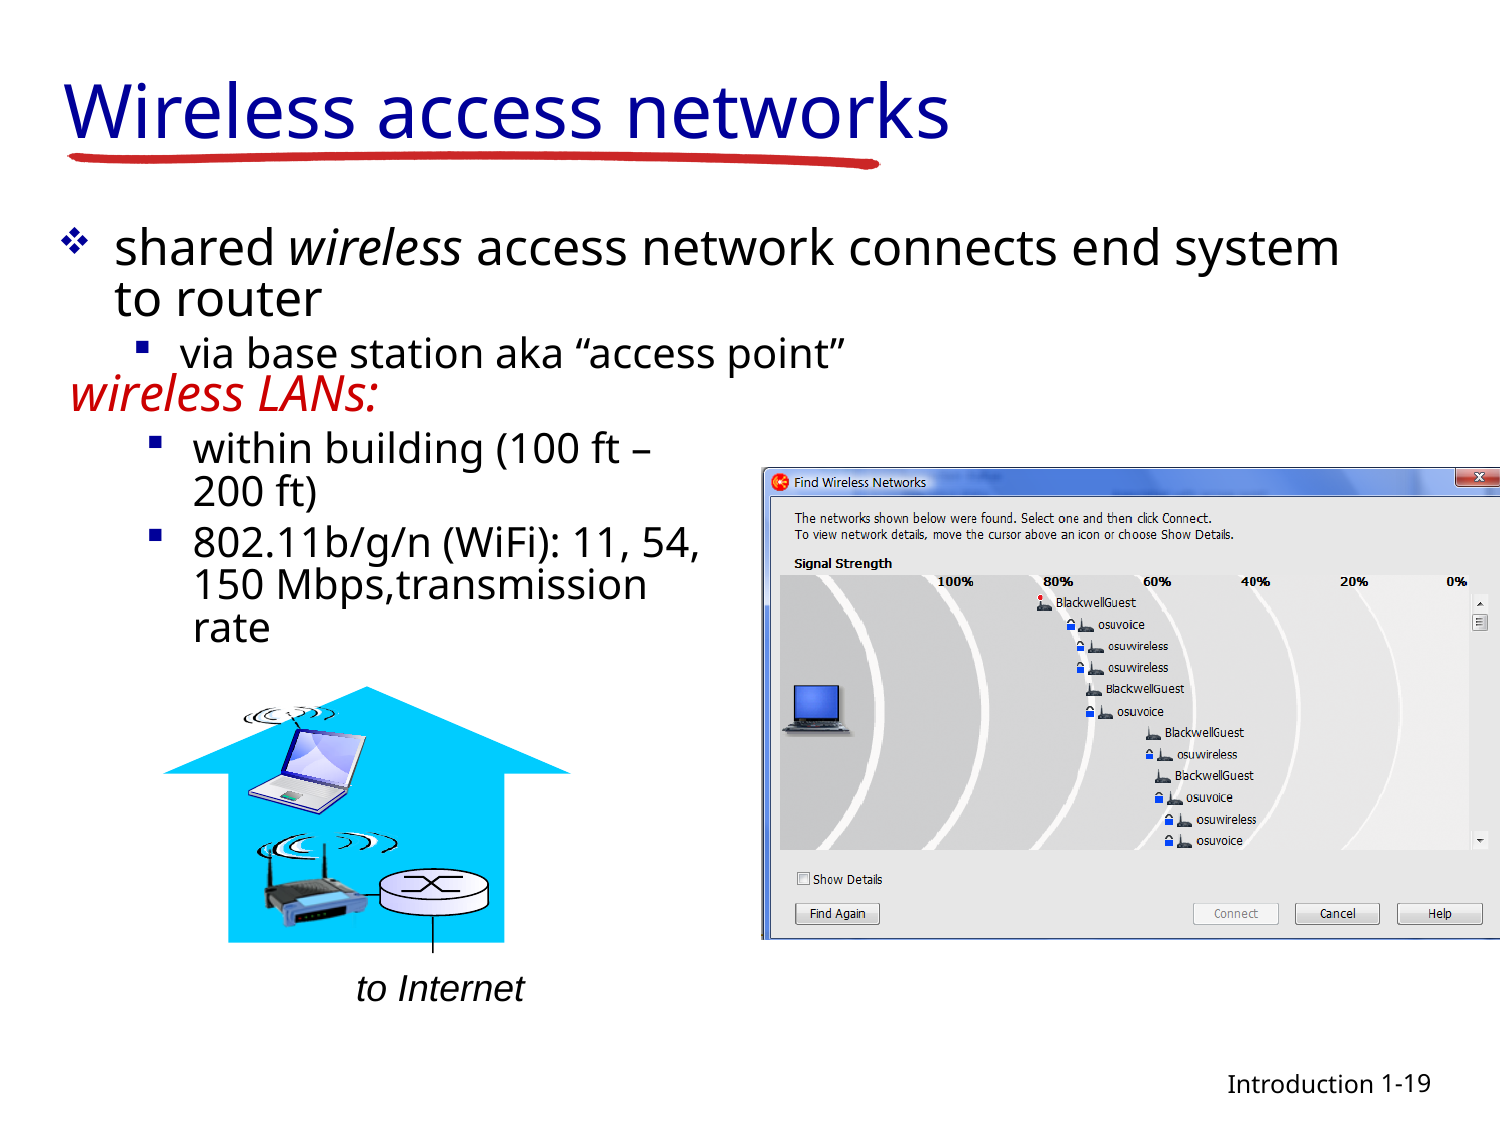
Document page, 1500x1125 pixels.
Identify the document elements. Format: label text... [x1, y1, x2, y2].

text_box wireless LANs: within building (100 ft – 200 ft) 802.11b/g/n (WiFi): 11, 54, 150 Mbps,transmission rate [55, 363, 726, 588]
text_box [241, 704, 367, 817]
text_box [761, 467, 1500, 940]
footer Introduction [914, 1060, 1391, 1109]
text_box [255, 830, 399, 928]
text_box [403, 868, 490, 916]
text_box to Internet [341, 956, 540, 1017]
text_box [162, 686, 572, 943]
title Wireless access networks [47, 27, 1424, 190]
list shared wireless access network connects end system to router via base station aka “access point” [42, 216, 1417, 360]
slide_number 1-19 [1365, 1059, 1477, 1106]
picture [64, 145, 890, 175]
